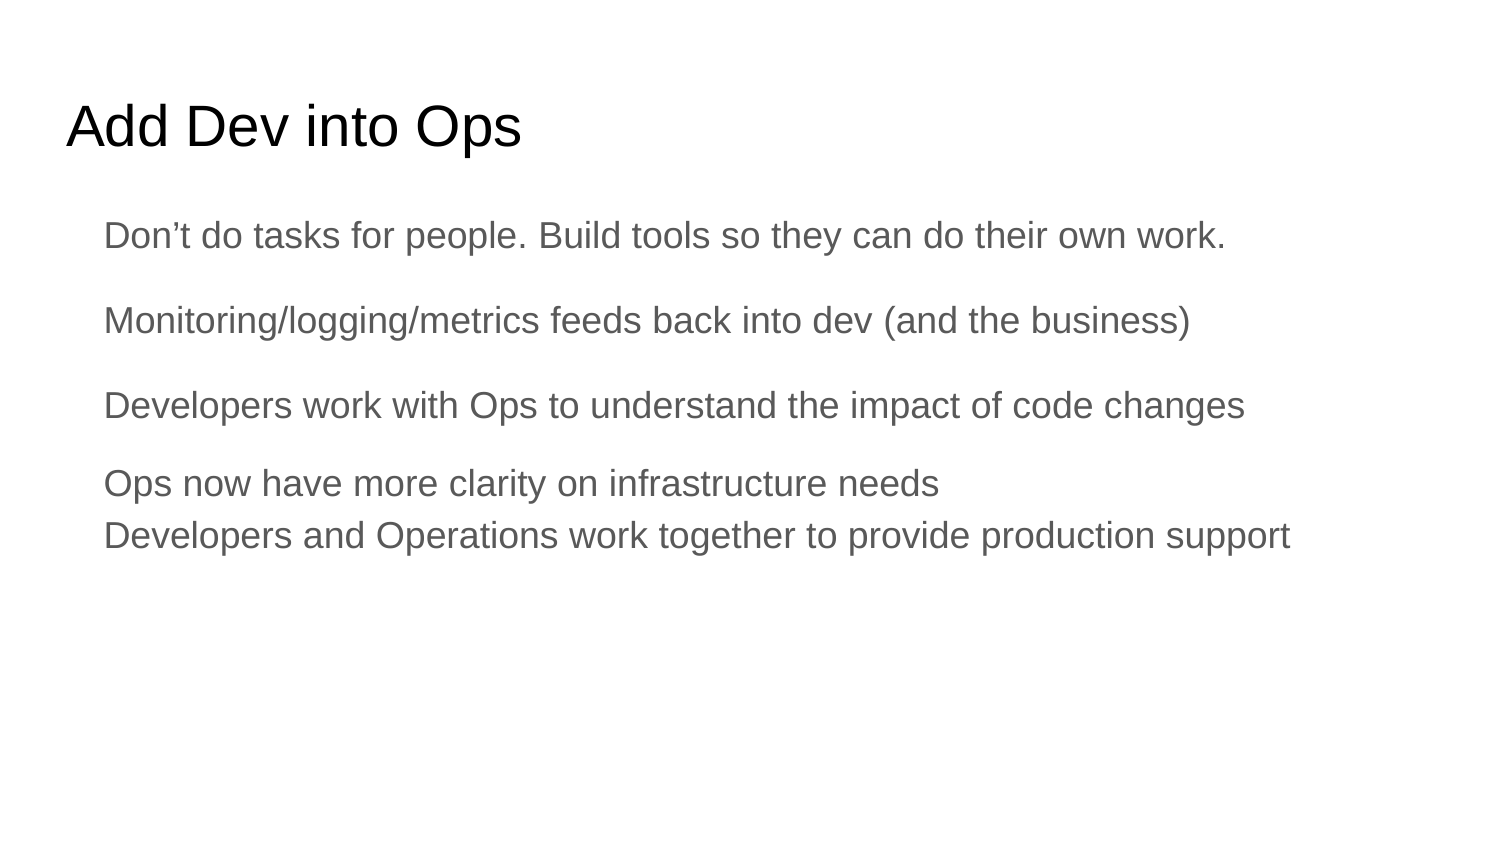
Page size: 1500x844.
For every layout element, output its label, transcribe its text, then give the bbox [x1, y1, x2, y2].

title Add Dev into Ops [51, 72, 1449, 167]
list Don’t do tasks for people. Build tools so they can do their own work. Monitoring/logging/metrics feeds back into dev (and the business) Developers work with Ops to understand the impact of code changes Ops now have more clarity on infrastructure needs Developers and Operations work together to provide production support [51, 189, 1449, 750]
